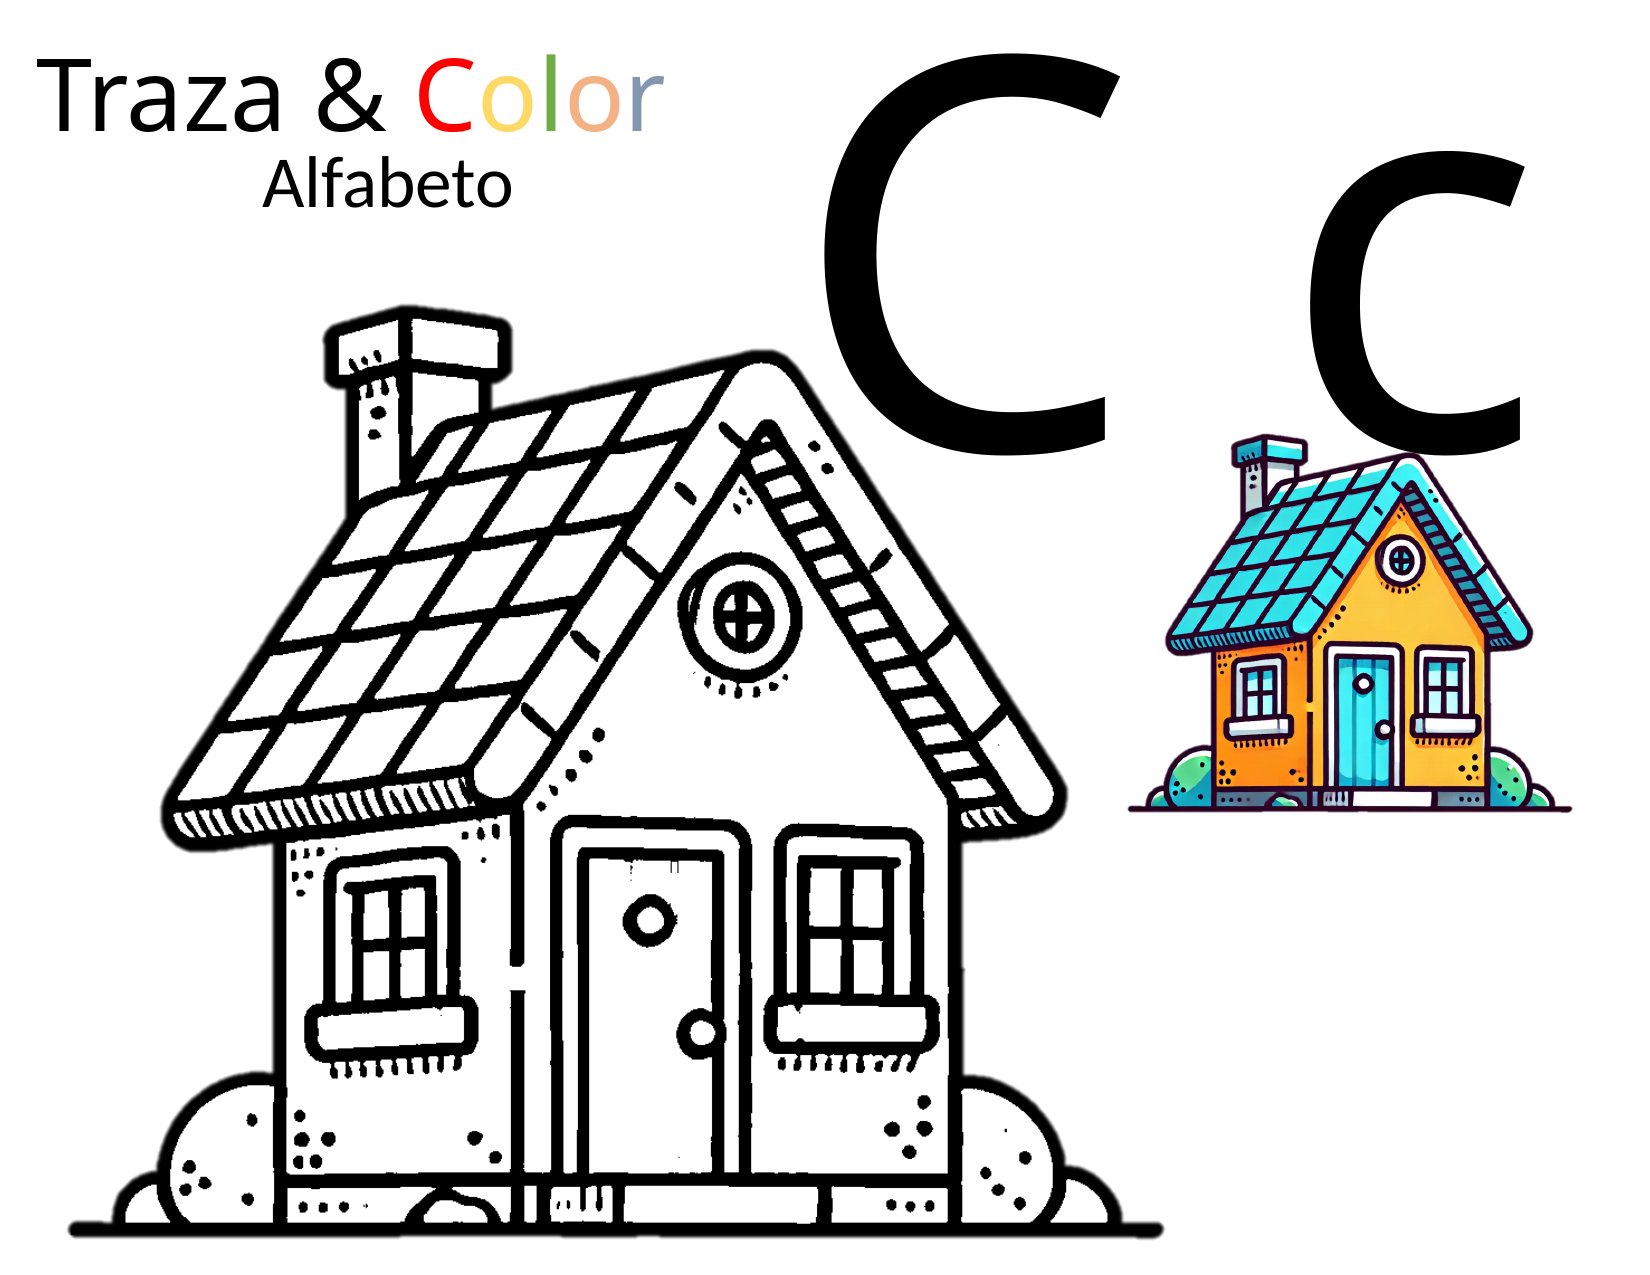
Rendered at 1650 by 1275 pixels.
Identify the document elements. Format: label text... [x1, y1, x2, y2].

text_box Alfabeto [63, 160, 714, 230]
picture [25, 234, 1574, 1275]
text_box C c [634, 0, 1625, 567]
text_box Traza & Color [21, 23, 825, 160]
